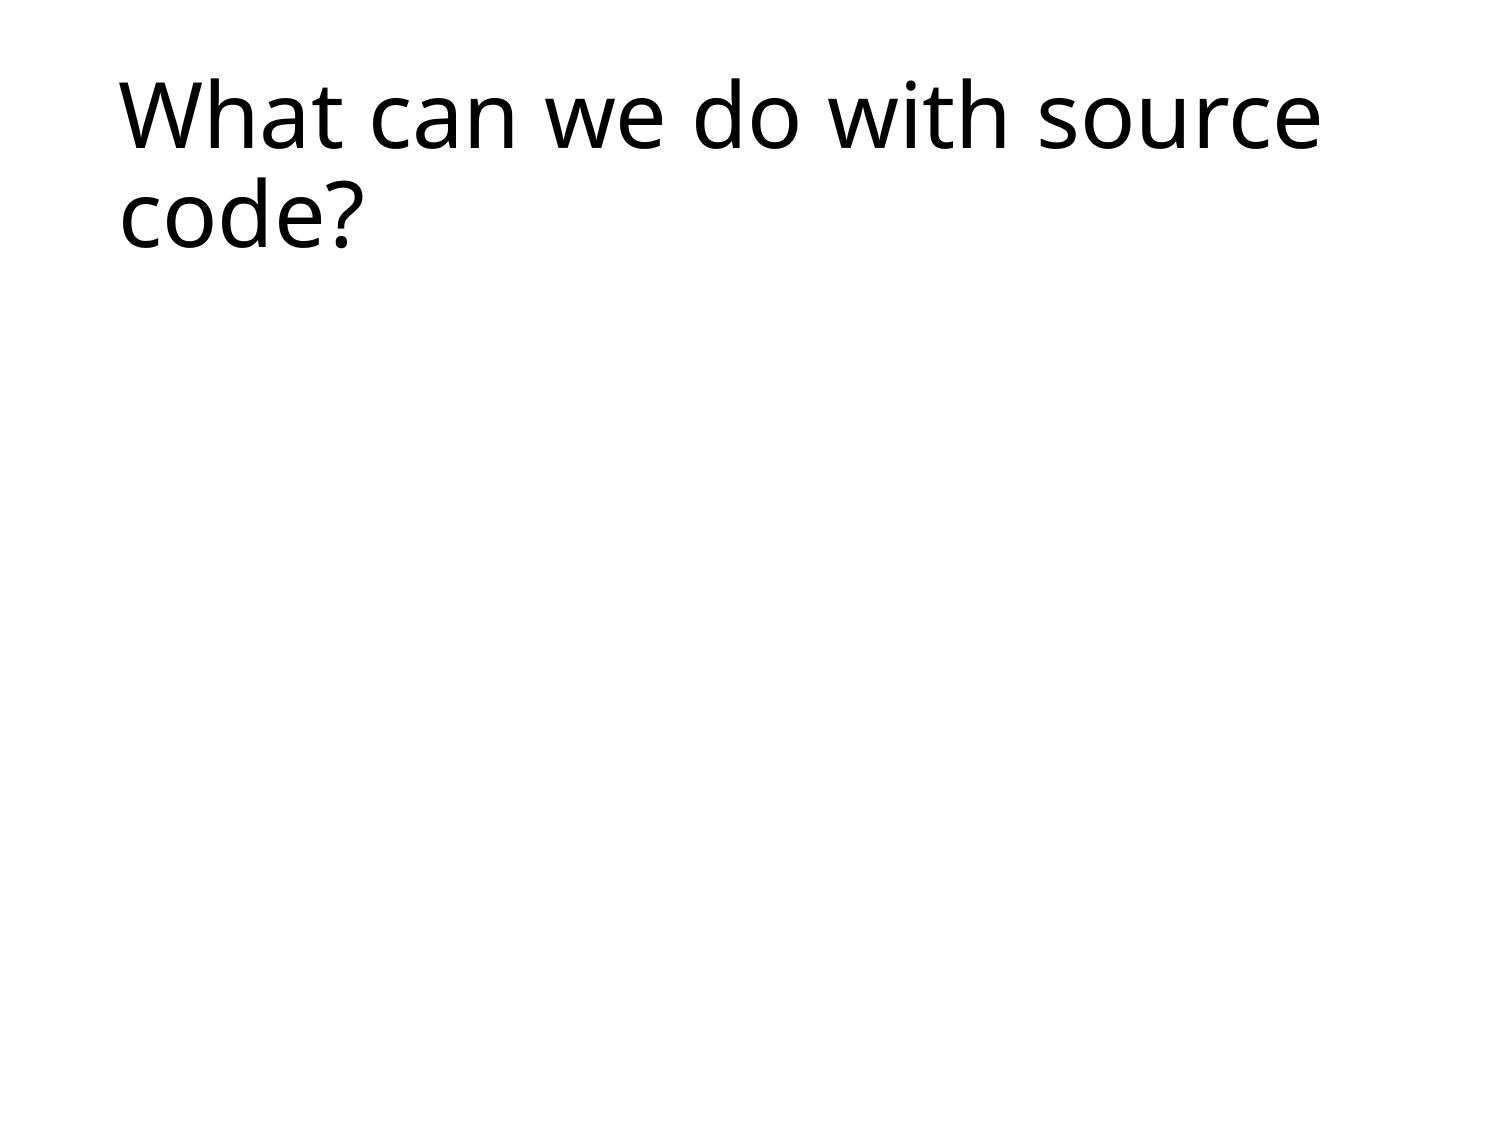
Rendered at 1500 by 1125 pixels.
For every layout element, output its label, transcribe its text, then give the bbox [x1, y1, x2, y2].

title What can we do with source code? [103, 59, 1397, 278]
